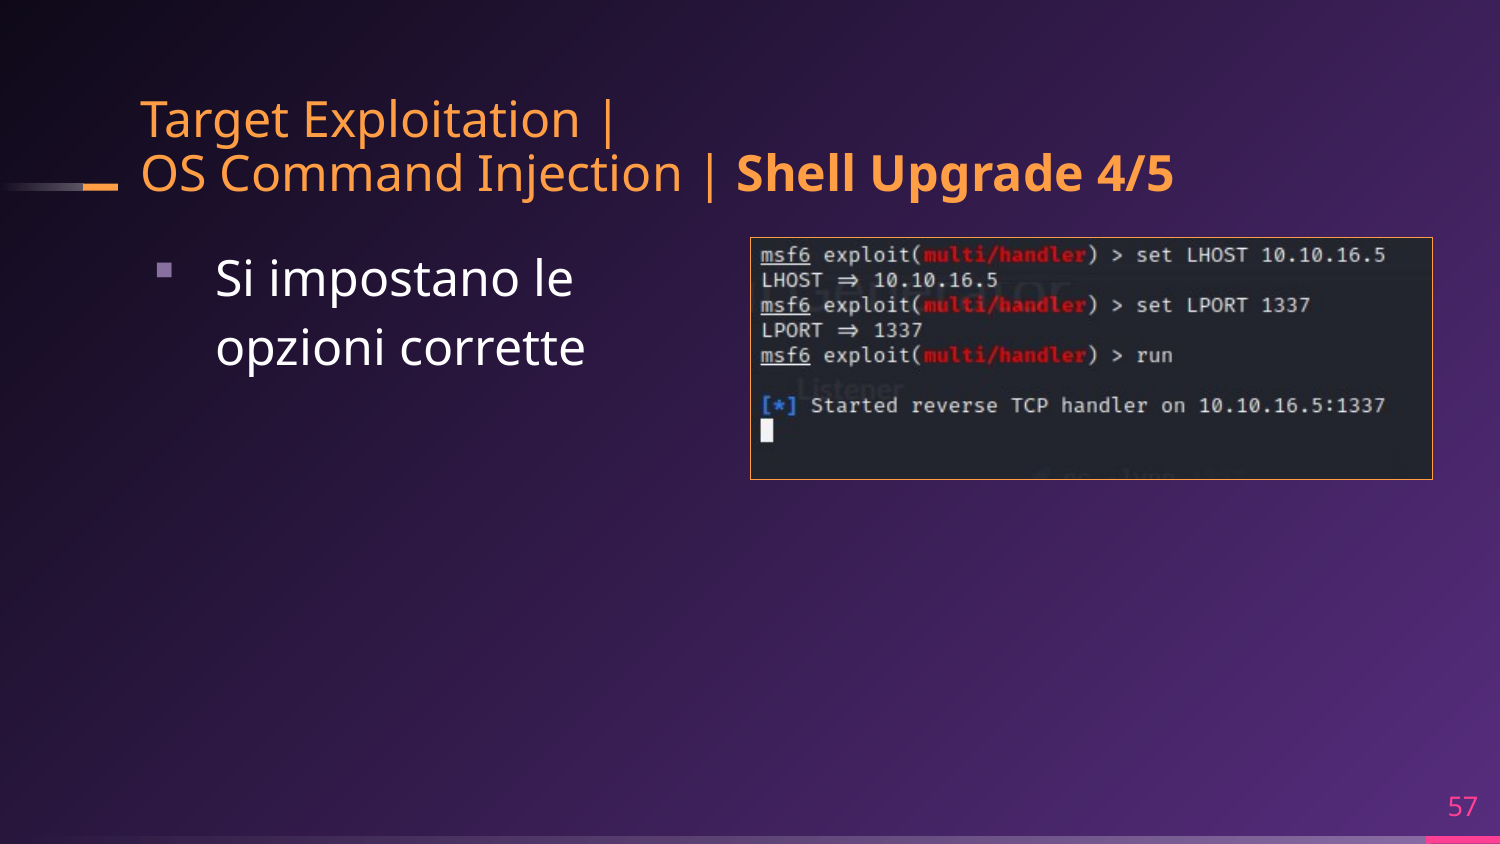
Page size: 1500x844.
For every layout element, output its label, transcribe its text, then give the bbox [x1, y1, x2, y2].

title Target Exploitation | OS Command Injection | Shell Upgrade 4/5 [140, 137, 1427, 203]
picture [749, 237, 1433, 481]
list Si impostano le opzioni corrette [140, 237, 717, 755]
slide_number 57 [1426, 779, 1500, 837]
